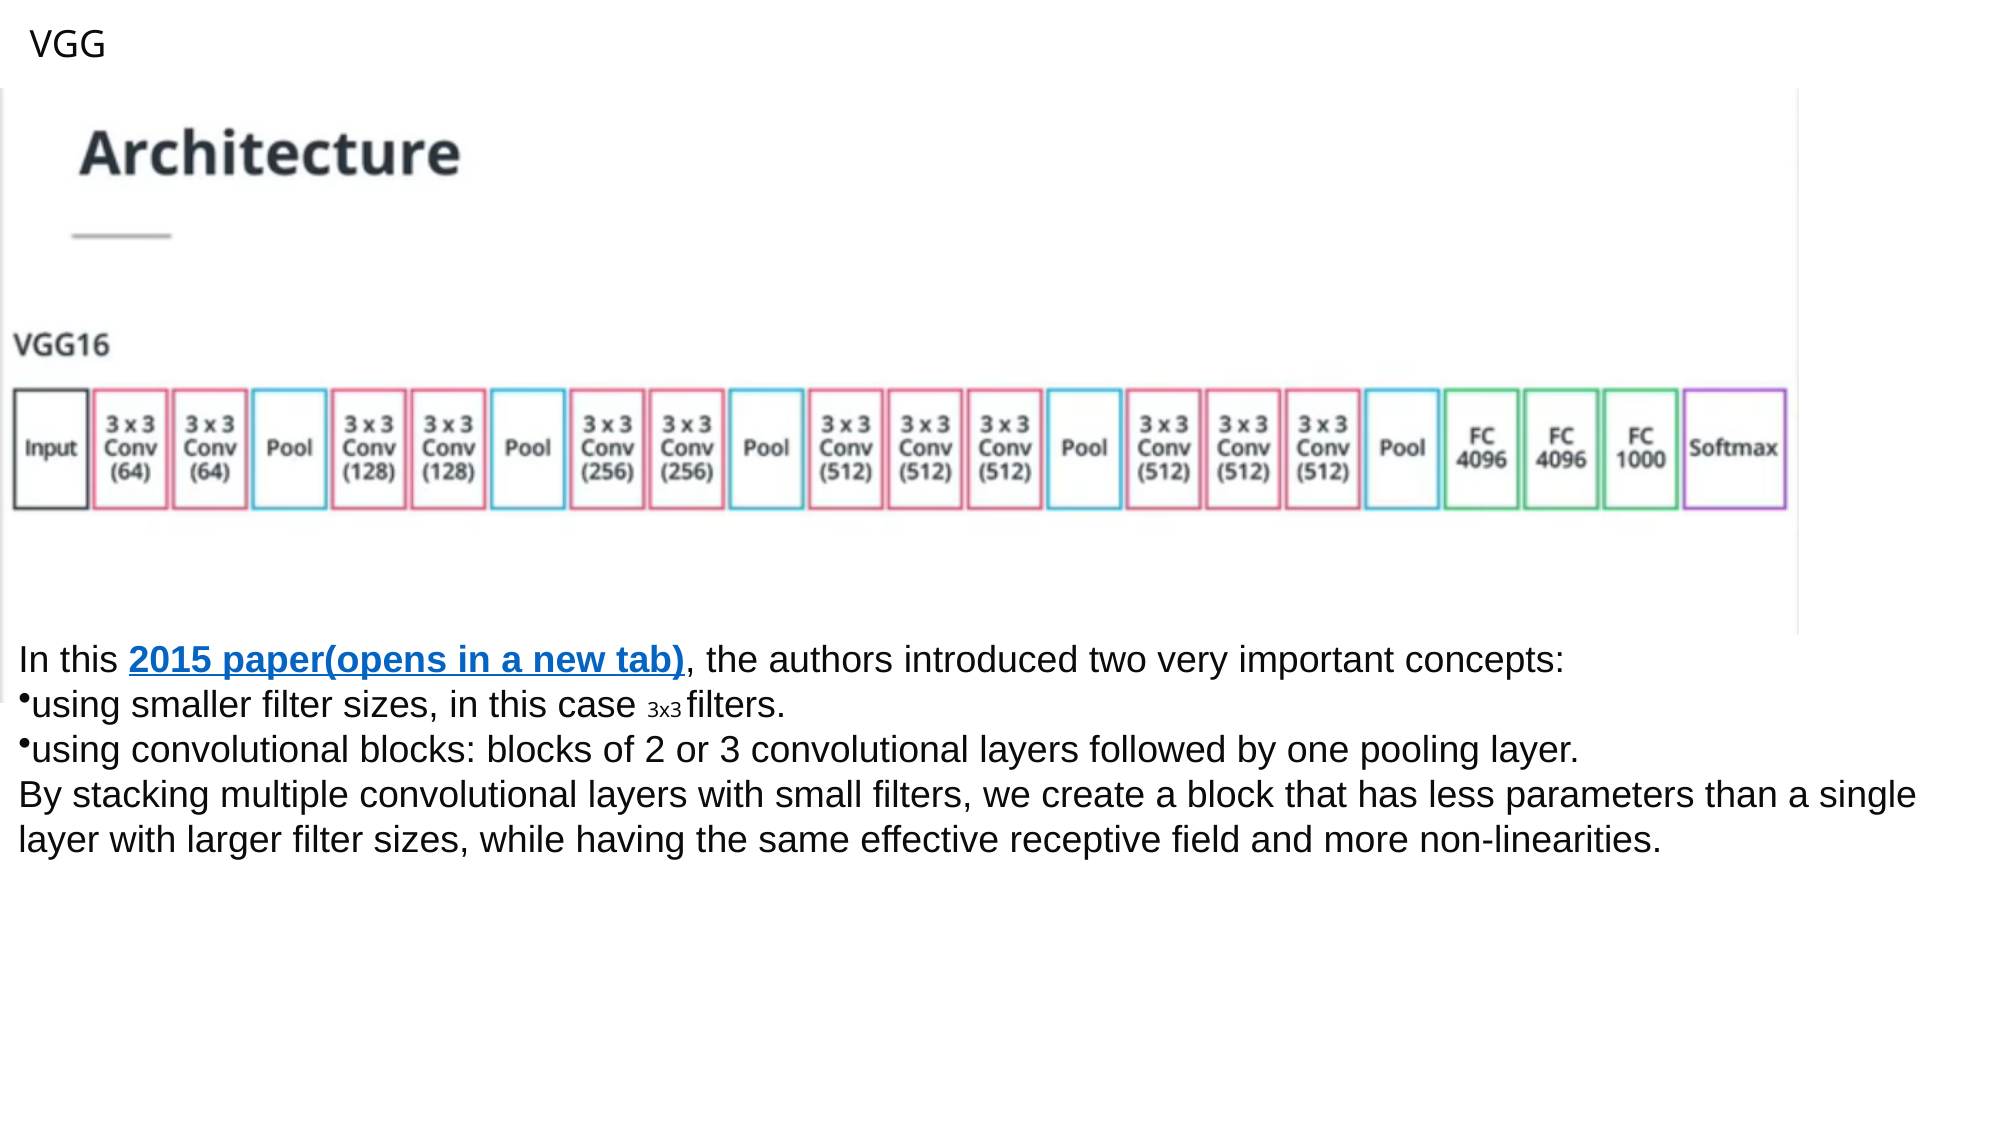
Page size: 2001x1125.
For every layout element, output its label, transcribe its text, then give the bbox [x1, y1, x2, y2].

text_box VGG [14, 12, 122, 72]
text_box In this 2015 paper(opens in a new tab), the authors introduced two very important concepts: using smaller filter sizes, in this case 3x3 filters. using convolutional blocks: blocks of 2 or 3 convolutional layers followed by one pooling layer. By stacking multiple convolutional layers with small filters, we create a block that has less parameters than a single layer with larger filter sizes, while having the same effective receptive field and more non-linearities. [18, 634, 1972, 868]
picture [0, 88, 1799, 703]
